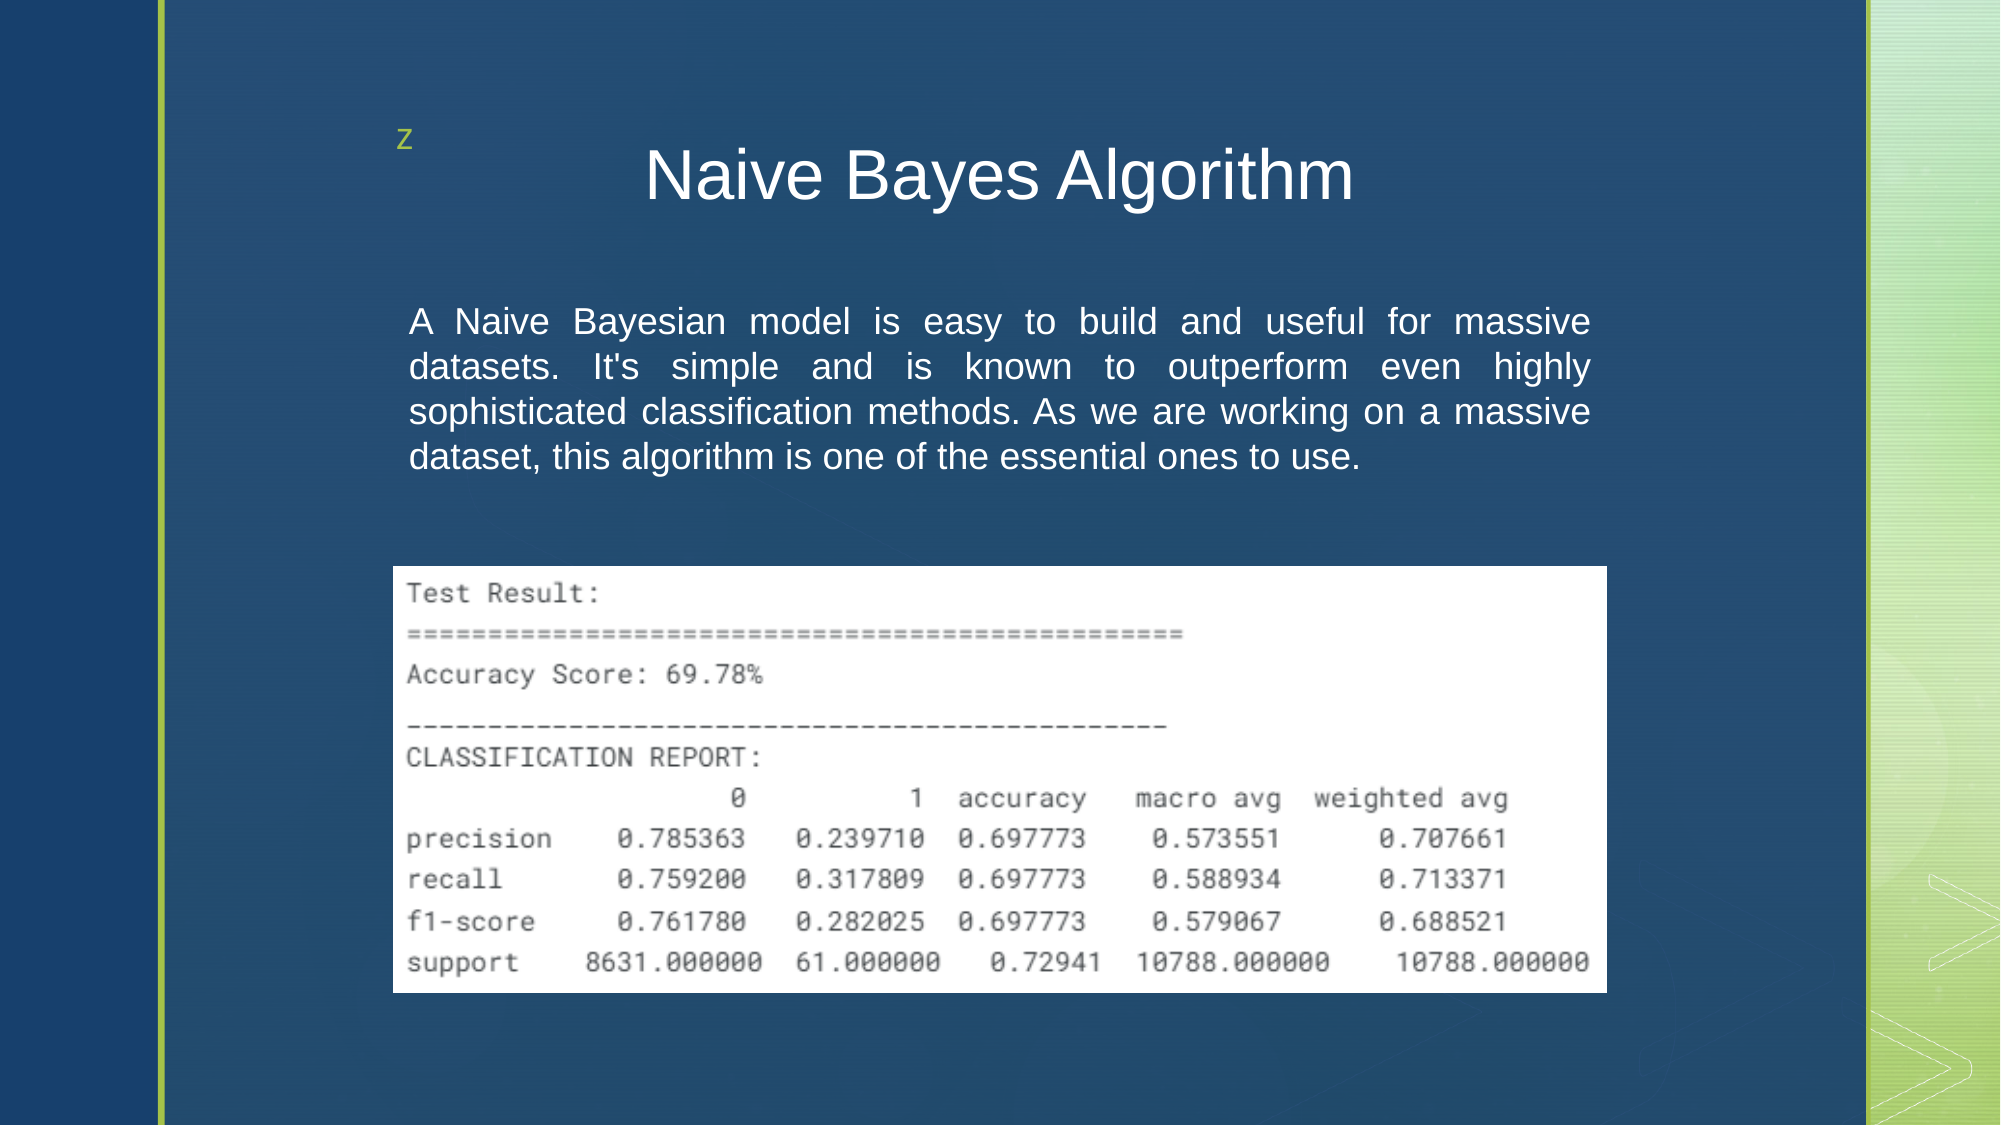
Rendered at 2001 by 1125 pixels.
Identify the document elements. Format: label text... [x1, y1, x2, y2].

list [393, 566, 1607, 993]
title Naive Bayes Algorithm [347, 130, 1653, 308]
picture [1871, 0, 2001, 1125]
text_box A Naive Bayesian model is easy to build and useful for massive datasets. It's simple and is known to outperform even highly sophisticated classification methods. As we are working on a massive dataset, this algorithm is one of the essential ones to use. [393, 289, 1607, 485]
